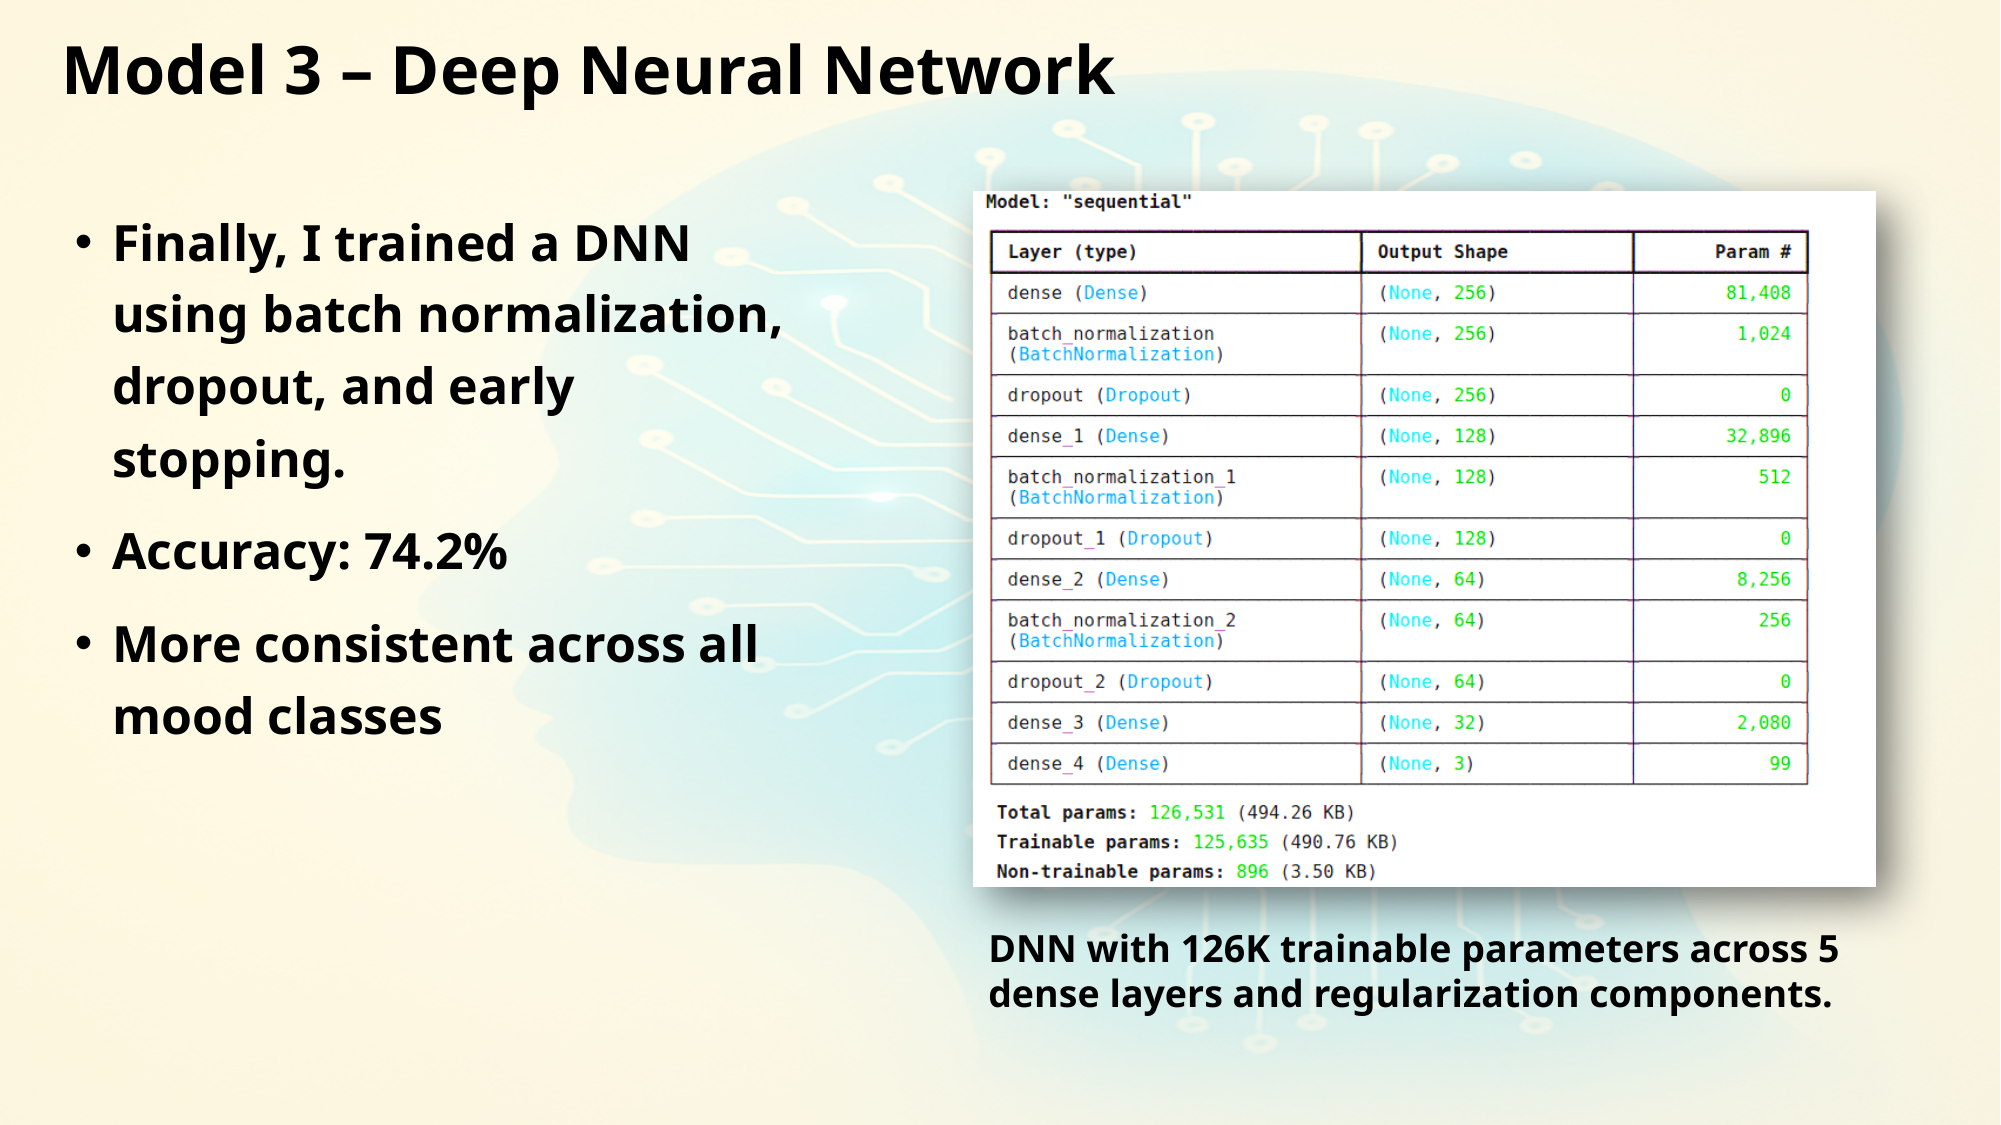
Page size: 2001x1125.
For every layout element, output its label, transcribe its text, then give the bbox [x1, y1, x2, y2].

list Finally, I trained a DNN using batch normalization, dropout, and early stopping. Accuracy: 74.2% More consistent across all mood classes [59, 191, 824, 772]
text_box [973, 191, 1891, 1024]
title Model 3 – Deep Neural Network [46, 20, 1189, 147]
